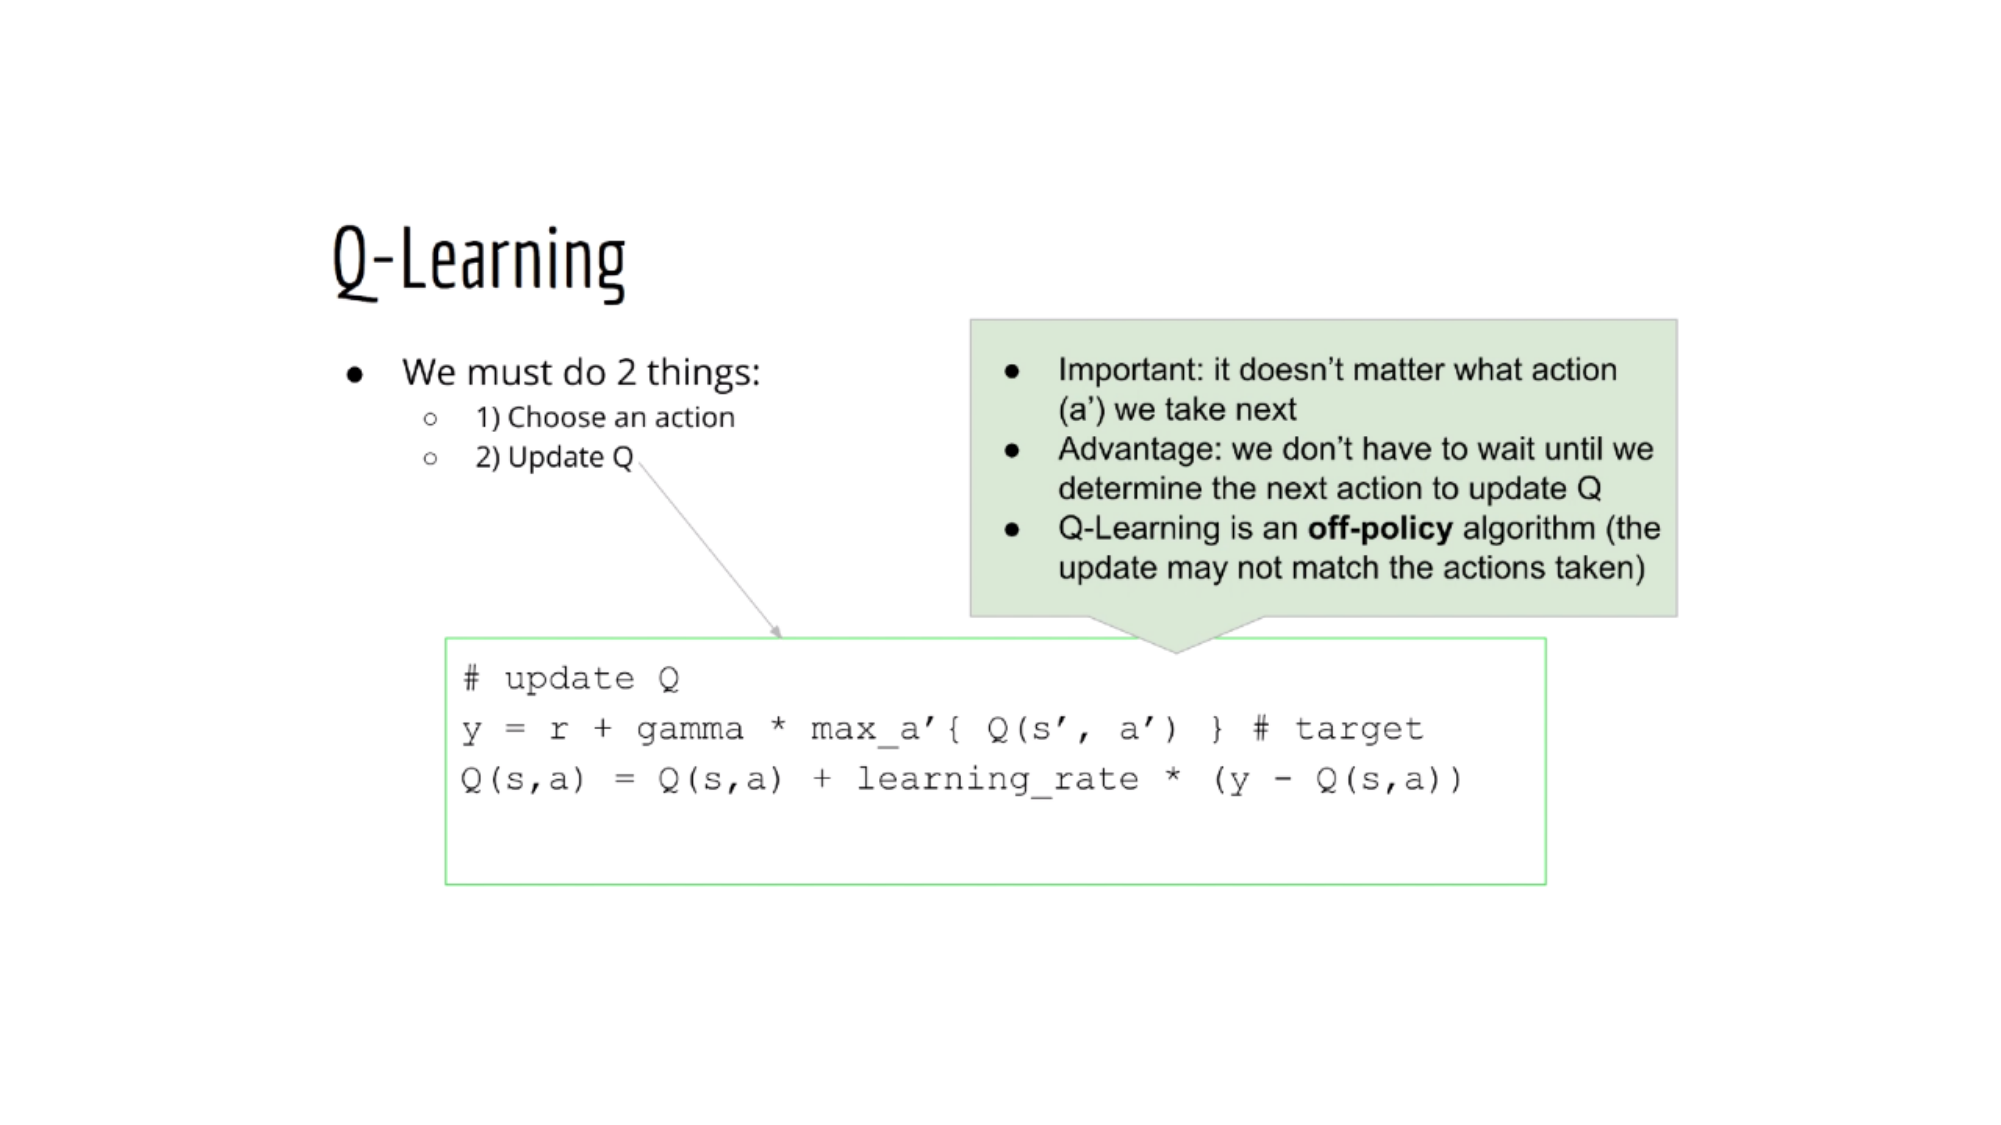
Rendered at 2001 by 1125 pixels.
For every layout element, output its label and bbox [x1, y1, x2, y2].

picture [301, 202, 1699, 923]
